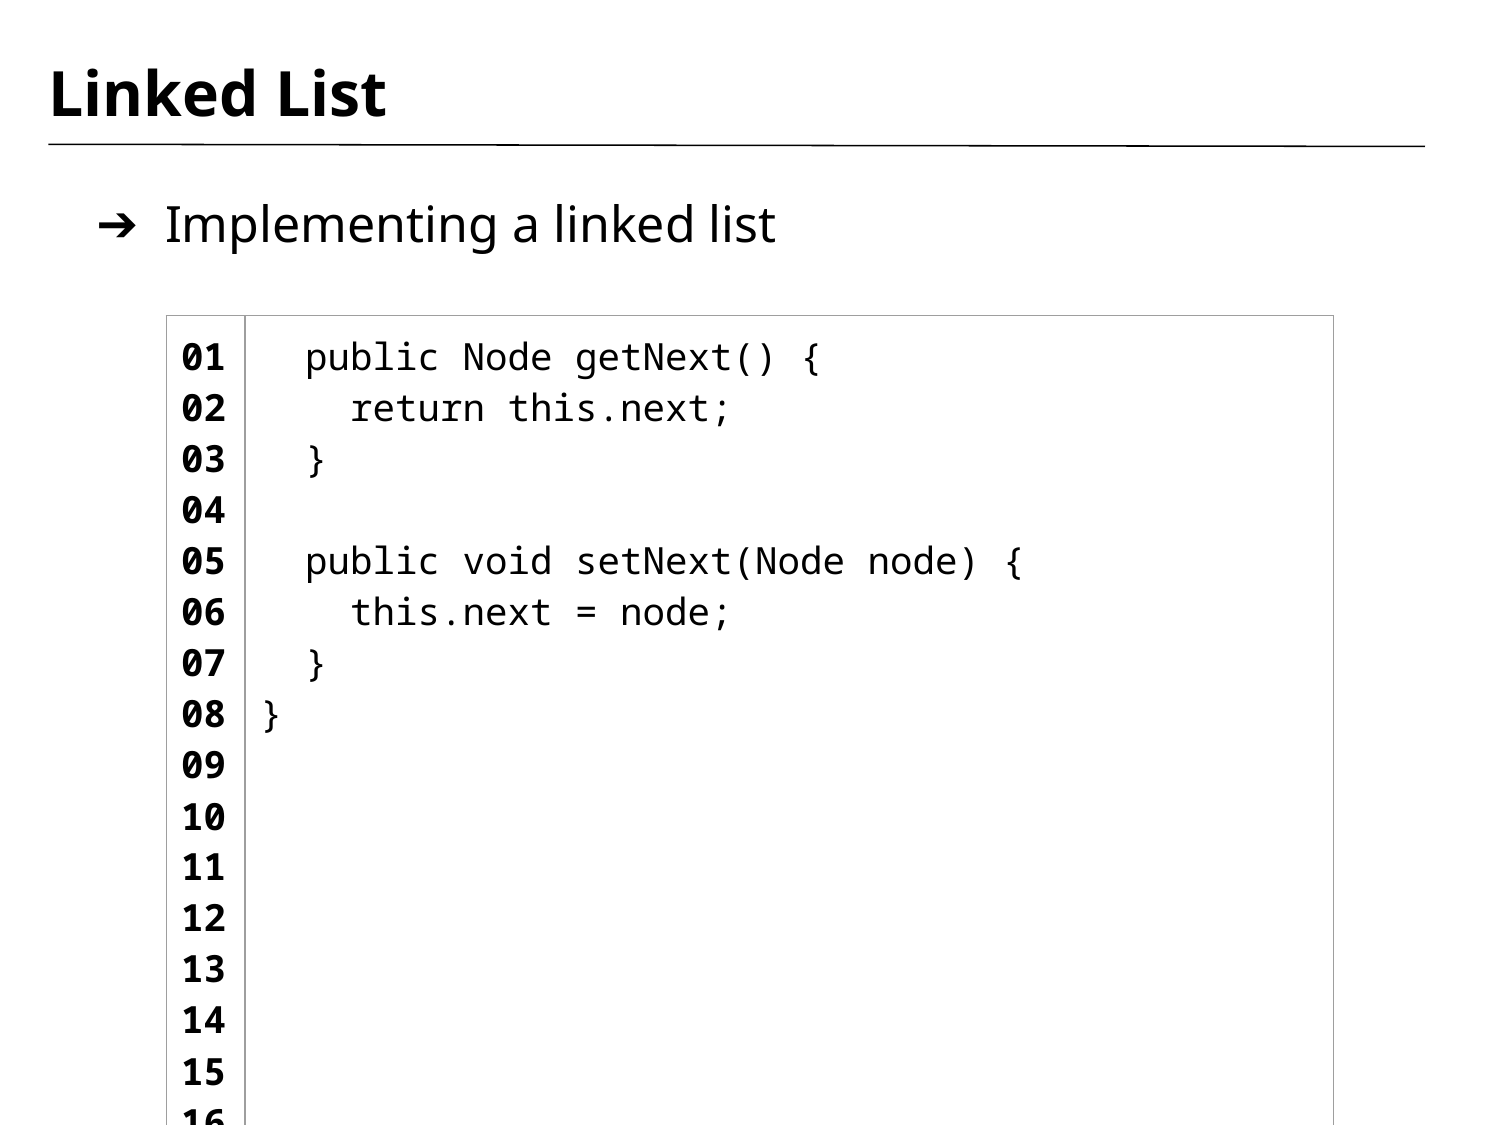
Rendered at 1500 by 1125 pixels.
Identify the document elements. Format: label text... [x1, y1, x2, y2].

table_header 01 02 03 04 05 06 07 08 09 10 11 12 13 14 15 16 [167, 316, 244, 1125]
list Implementing a linked list [75, 177, 1425, 316]
table_header public Node getNext() { return this.next; } public void setNext(Node node) { this.next = node; } } [246, 316, 1333, 1125]
title Linked List [33, 32, 1384, 145]
